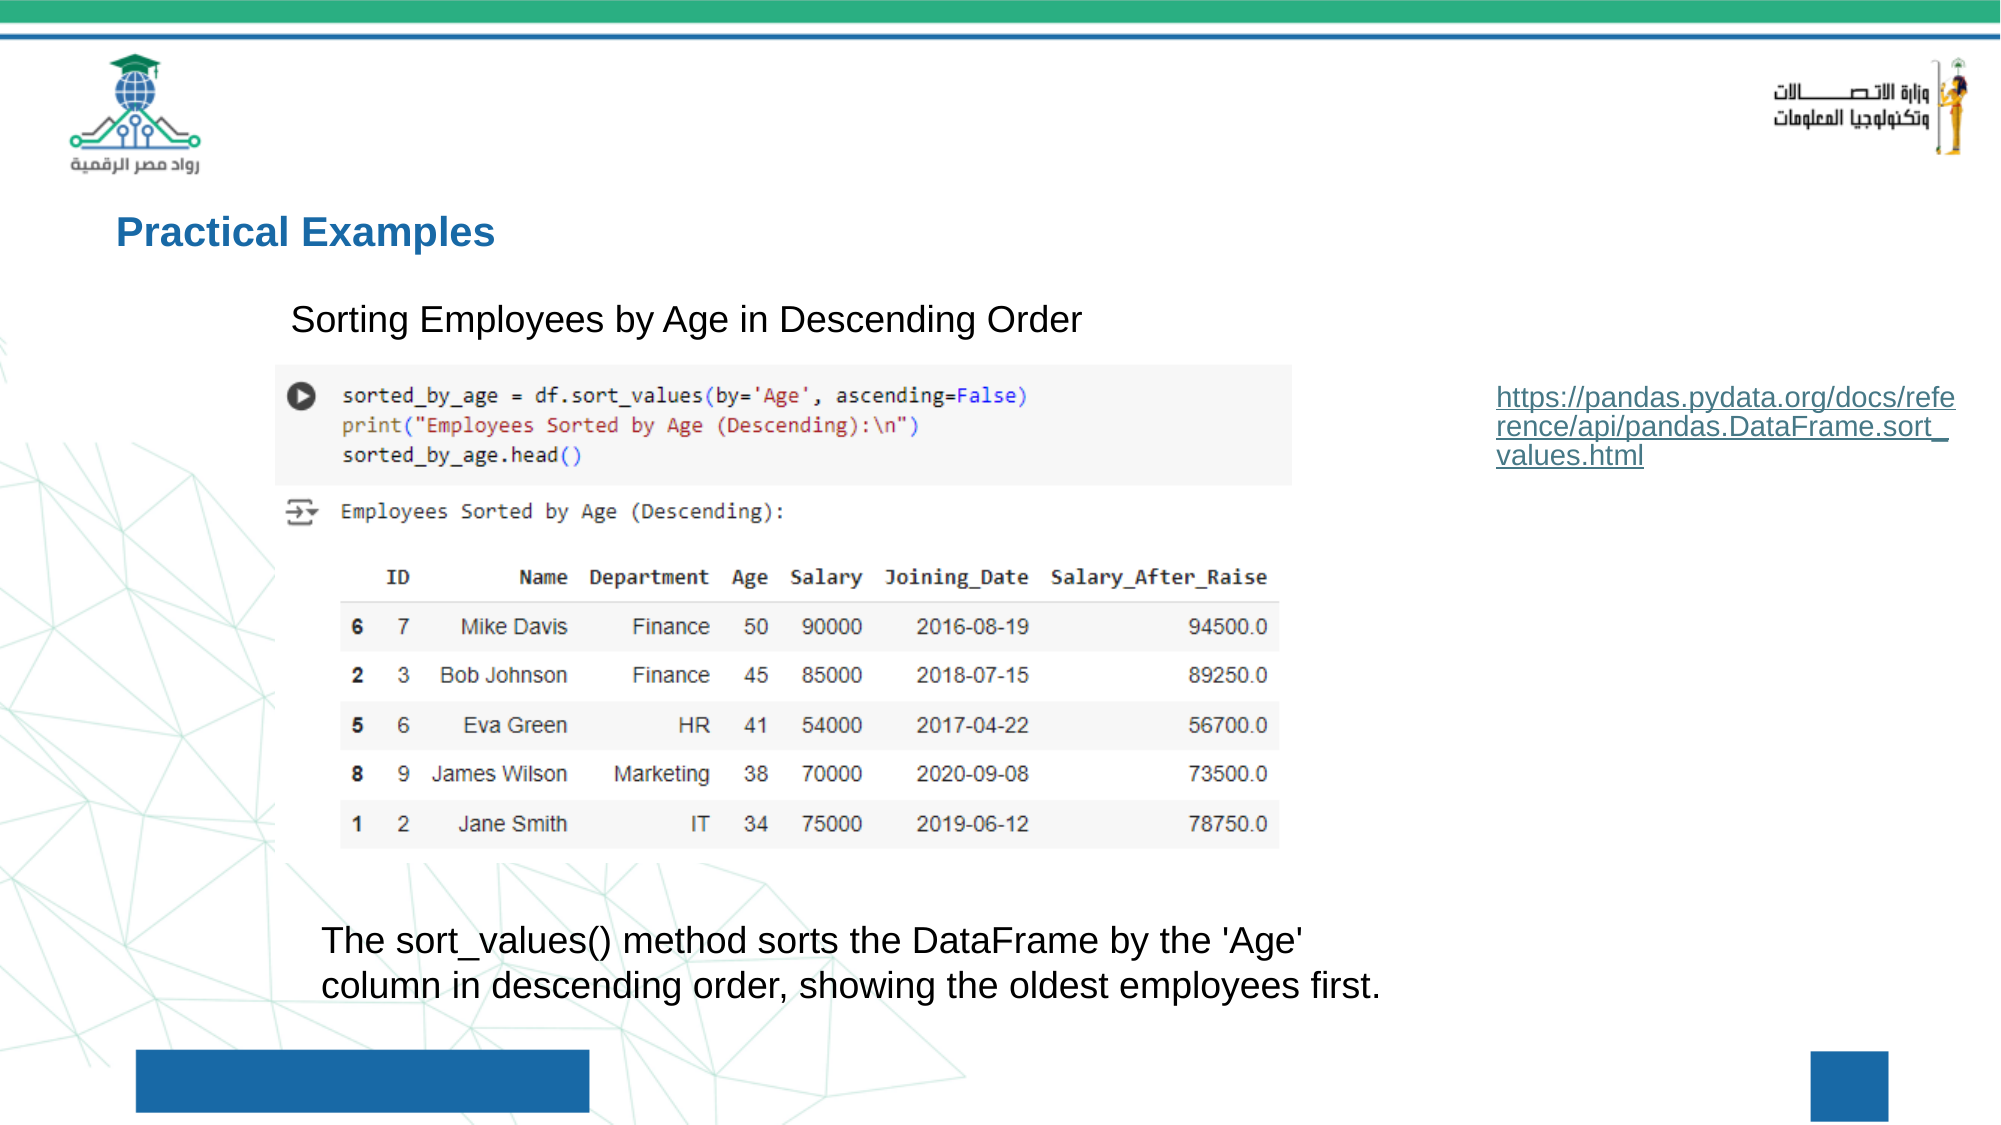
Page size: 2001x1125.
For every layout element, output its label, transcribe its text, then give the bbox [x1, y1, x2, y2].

text_box Practical Examples [57, 197, 555, 263]
text_box Sorting Employees by Age in Descending Order [275, 287, 1276, 348]
text_box The sort_values() method sorts the DataFrame by the 'Age' column in descending order, showing the oldest employees first. [306, 909, 1406, 1014]
text_box https://pandas.pydata.org/docs/reference/api/pandas.DataFrame.sort_values.html [1481, 362, 1974, 463]
picture [0, 0, 2001, 1125]
